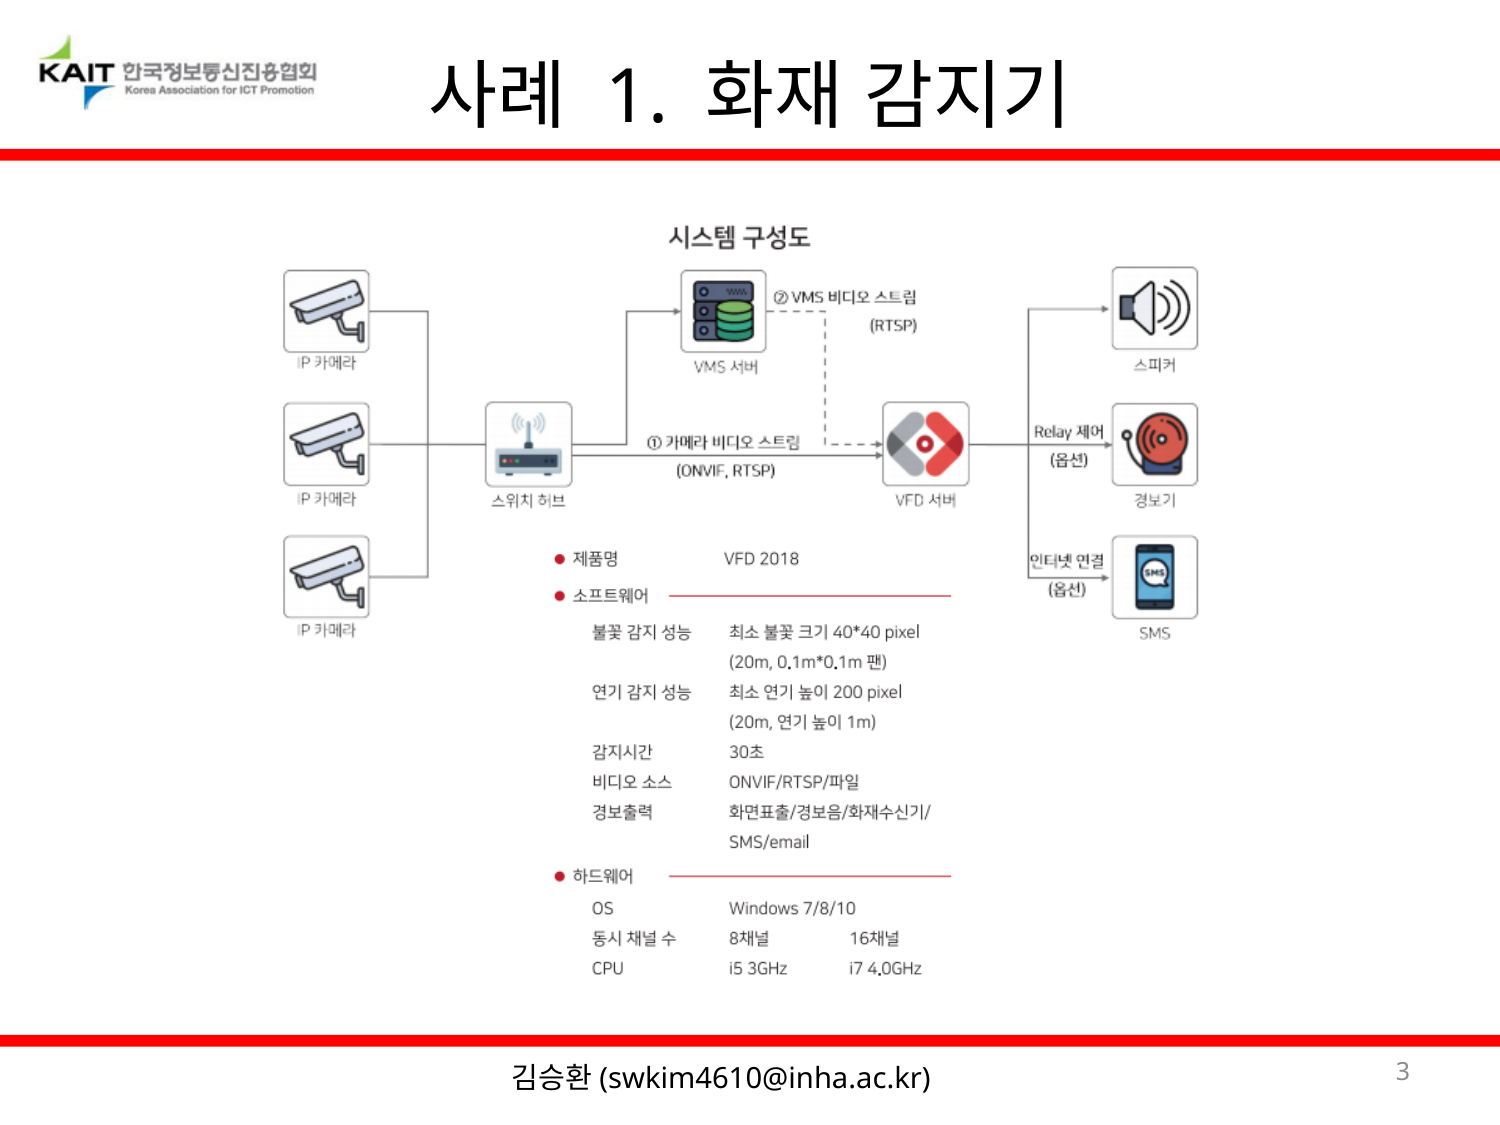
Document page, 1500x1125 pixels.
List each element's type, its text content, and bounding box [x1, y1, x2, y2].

slide_number 3 [1074, 1042, 1425, 1103]
picture [221, 212, 1251, 987]
text_box [0, 147, 112, 163]
text_box [1388, 147, 1500, 163]
text_box 김승환(swkim4610@inha.ac.kr) [496, 1052, 946, 1102]
picture [29, 26, 330, 114]
title 사례 1. 화재 감지기 [112, 0, 1388, 213]
text_box [0, 1033, 1500, 1049]
